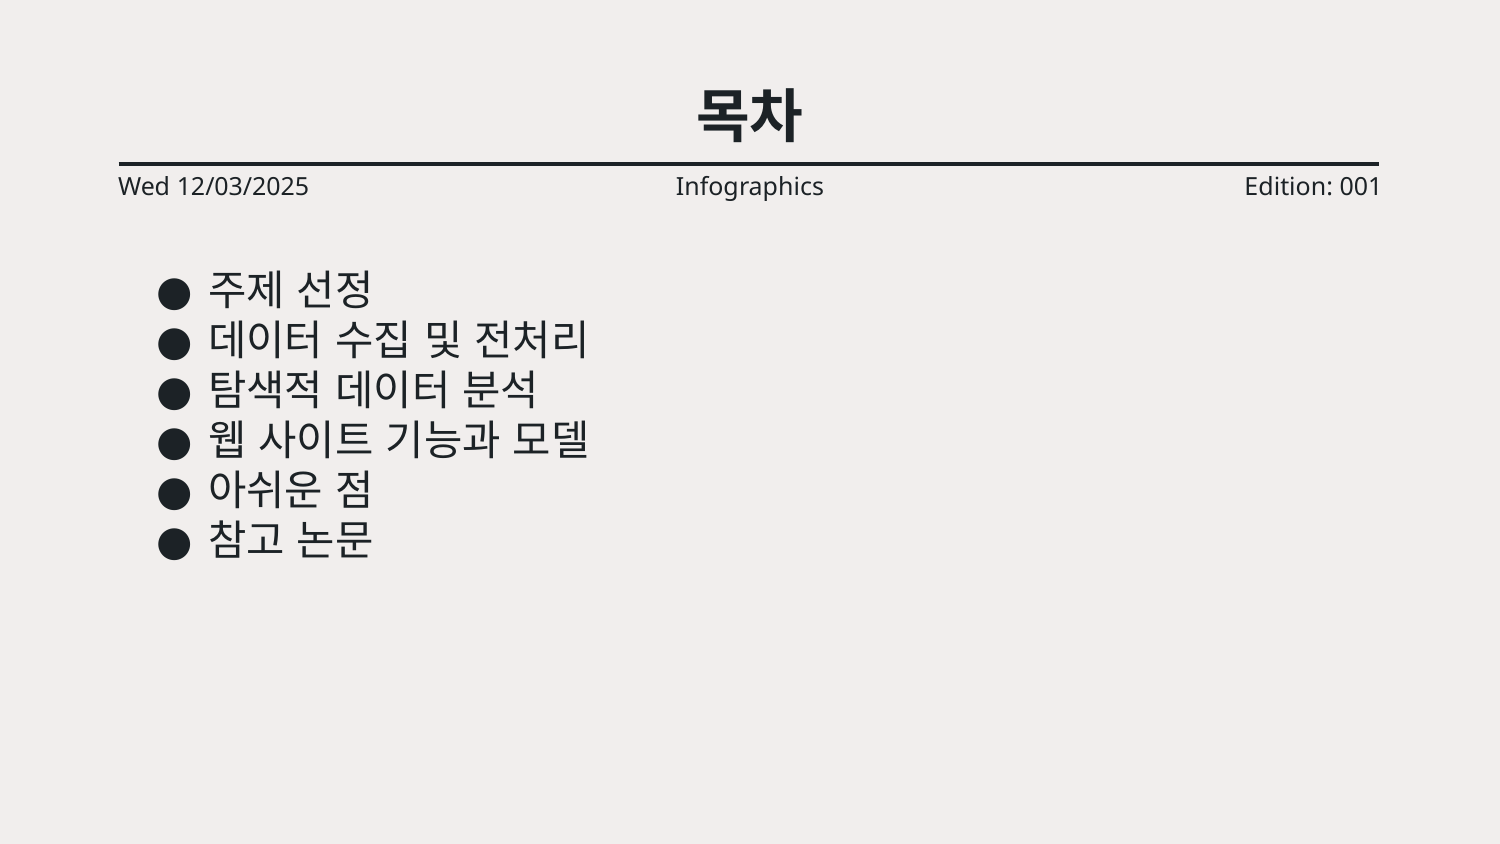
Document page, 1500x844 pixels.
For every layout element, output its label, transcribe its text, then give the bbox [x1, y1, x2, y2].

text_box Infographics [623, 171, 877, 200]
title 목차 [120, 79, 1380, 149]
list 주제 선정 데이터 수집 및 전처리 탐색적 데이터 분석 웹 사이트 기능과 모델 아쉬운 점 참고 논문 [118, 249, 1380, 676]
text_box Wed 12/03/2025 [118, 171, 371, 200]
text_box Edition: 001 [1129, 171, 1383, 200]
